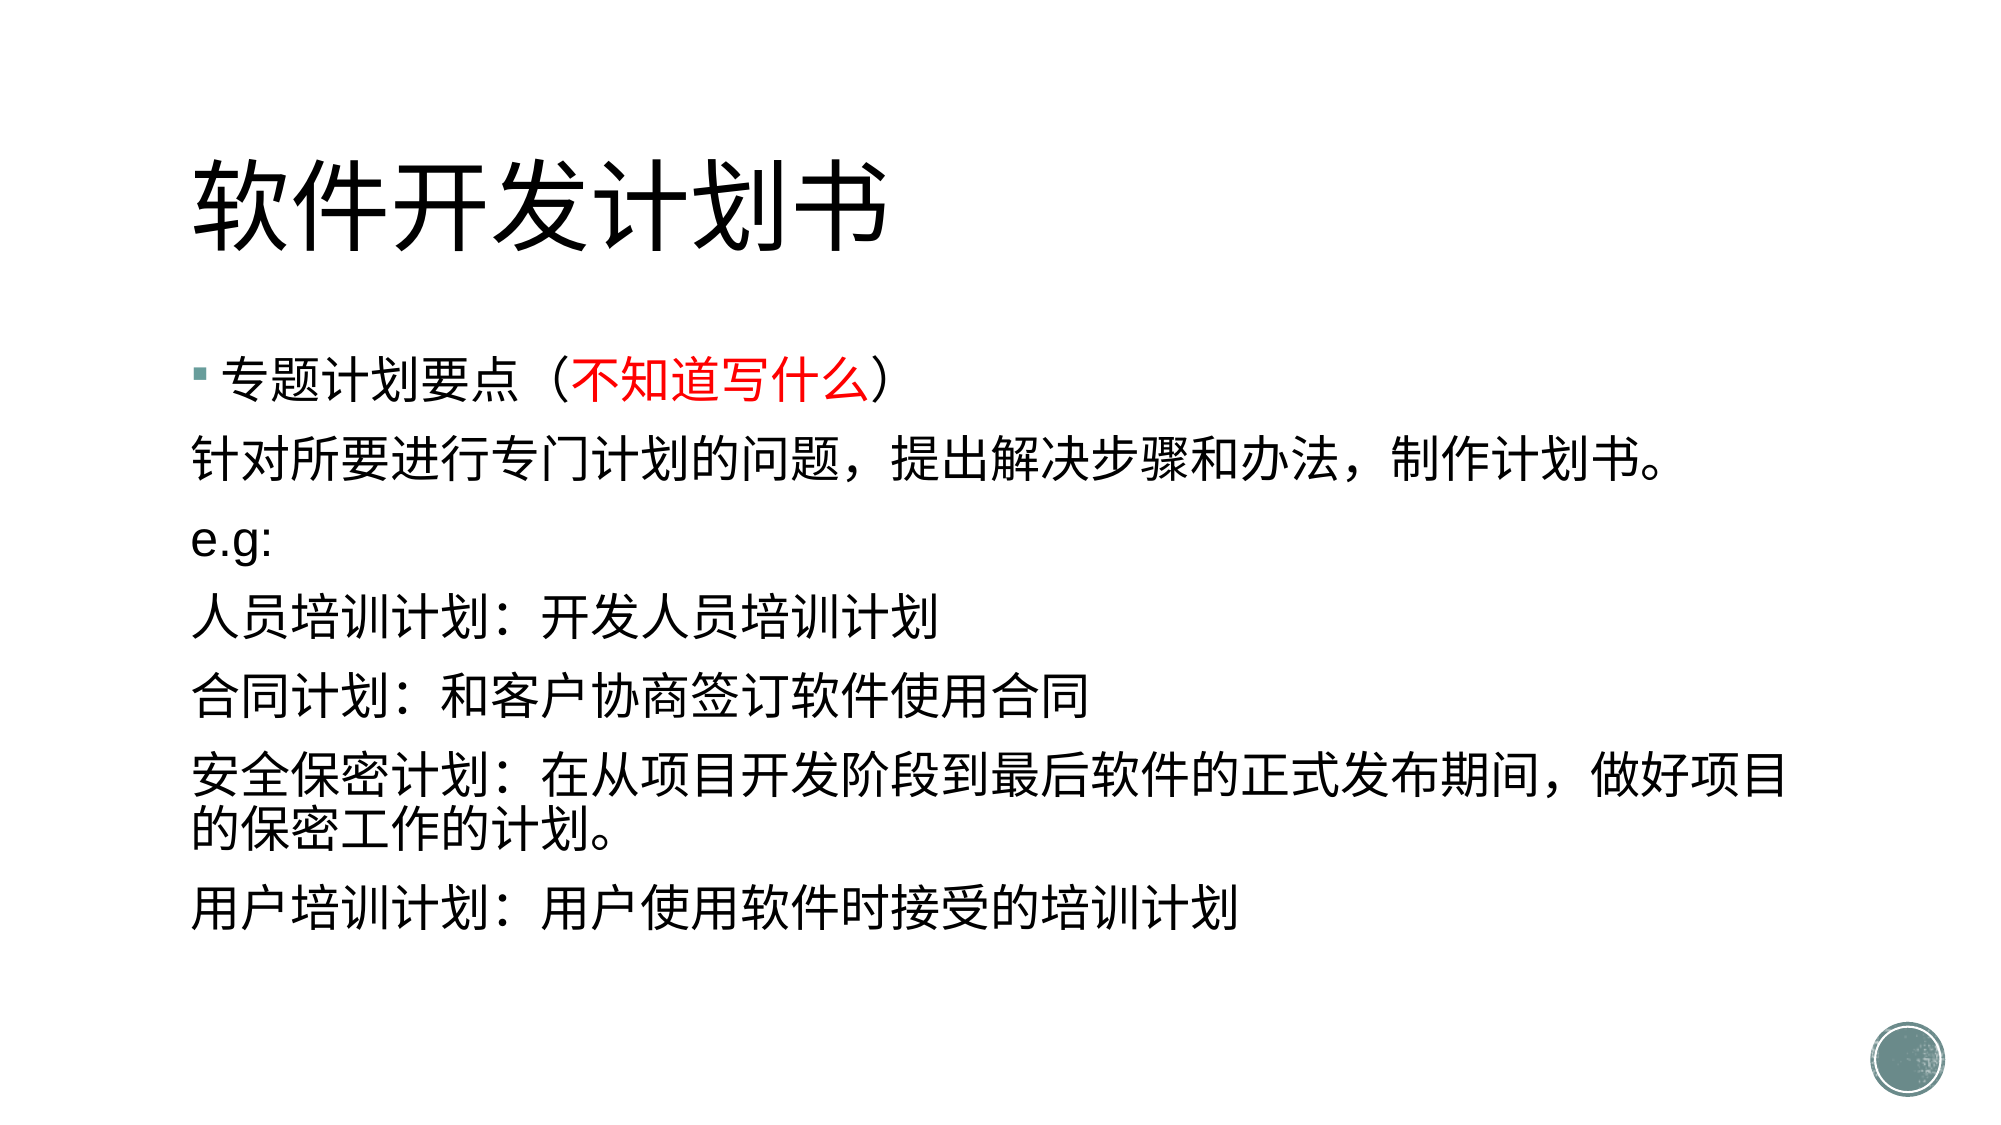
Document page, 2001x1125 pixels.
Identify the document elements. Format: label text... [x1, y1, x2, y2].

title 软件开发计划书 [175, 79, 1826, 344]
list 专题计划要点（不知道写什么） 针对所要进行专门计划的问题，提出解决步骤和办法，制作计划书。 e.g: 人员培训计划：开发人员培训计划 合同计划：和客户协商签订软件使用合同 安全保密计划：在从项目开发阶段到最后软件的正式发布期间，做好项目的保密工作的计划。 用户培训计划：用户使用软件时接受的培训计划 [175, 348, 1826, 1013]
